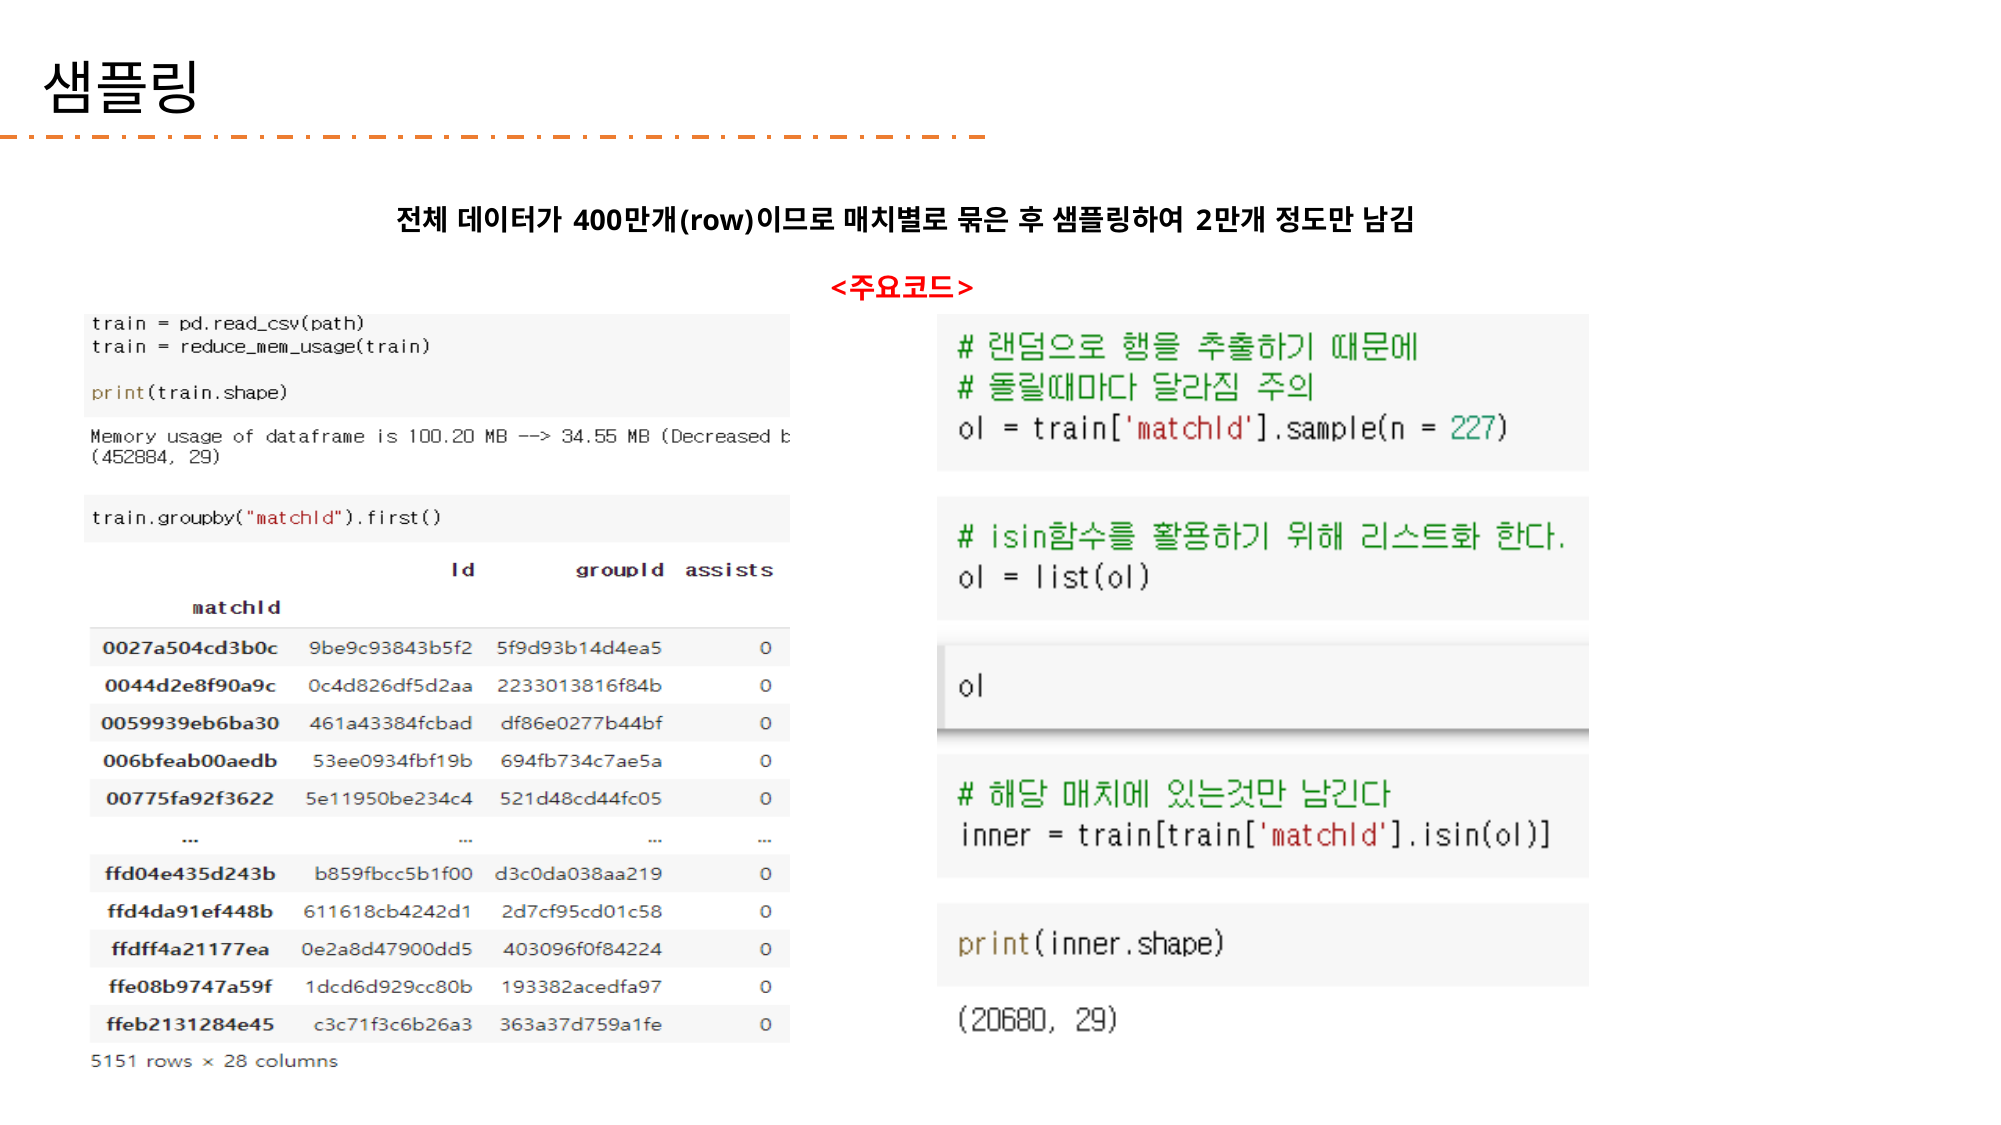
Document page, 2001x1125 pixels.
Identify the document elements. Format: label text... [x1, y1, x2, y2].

picture [937, 314, 1589, 1055]
picture [84, 314, 790, 1079]
text_box 샘플링 [26, 8, 652, 129]
text_box 전체 데이터가 400만개(row)이므로 매치별로 묶은 후 샘플링하여 2만개 정도만 남김 <주요코드> [133, 159, 1679, 315]
